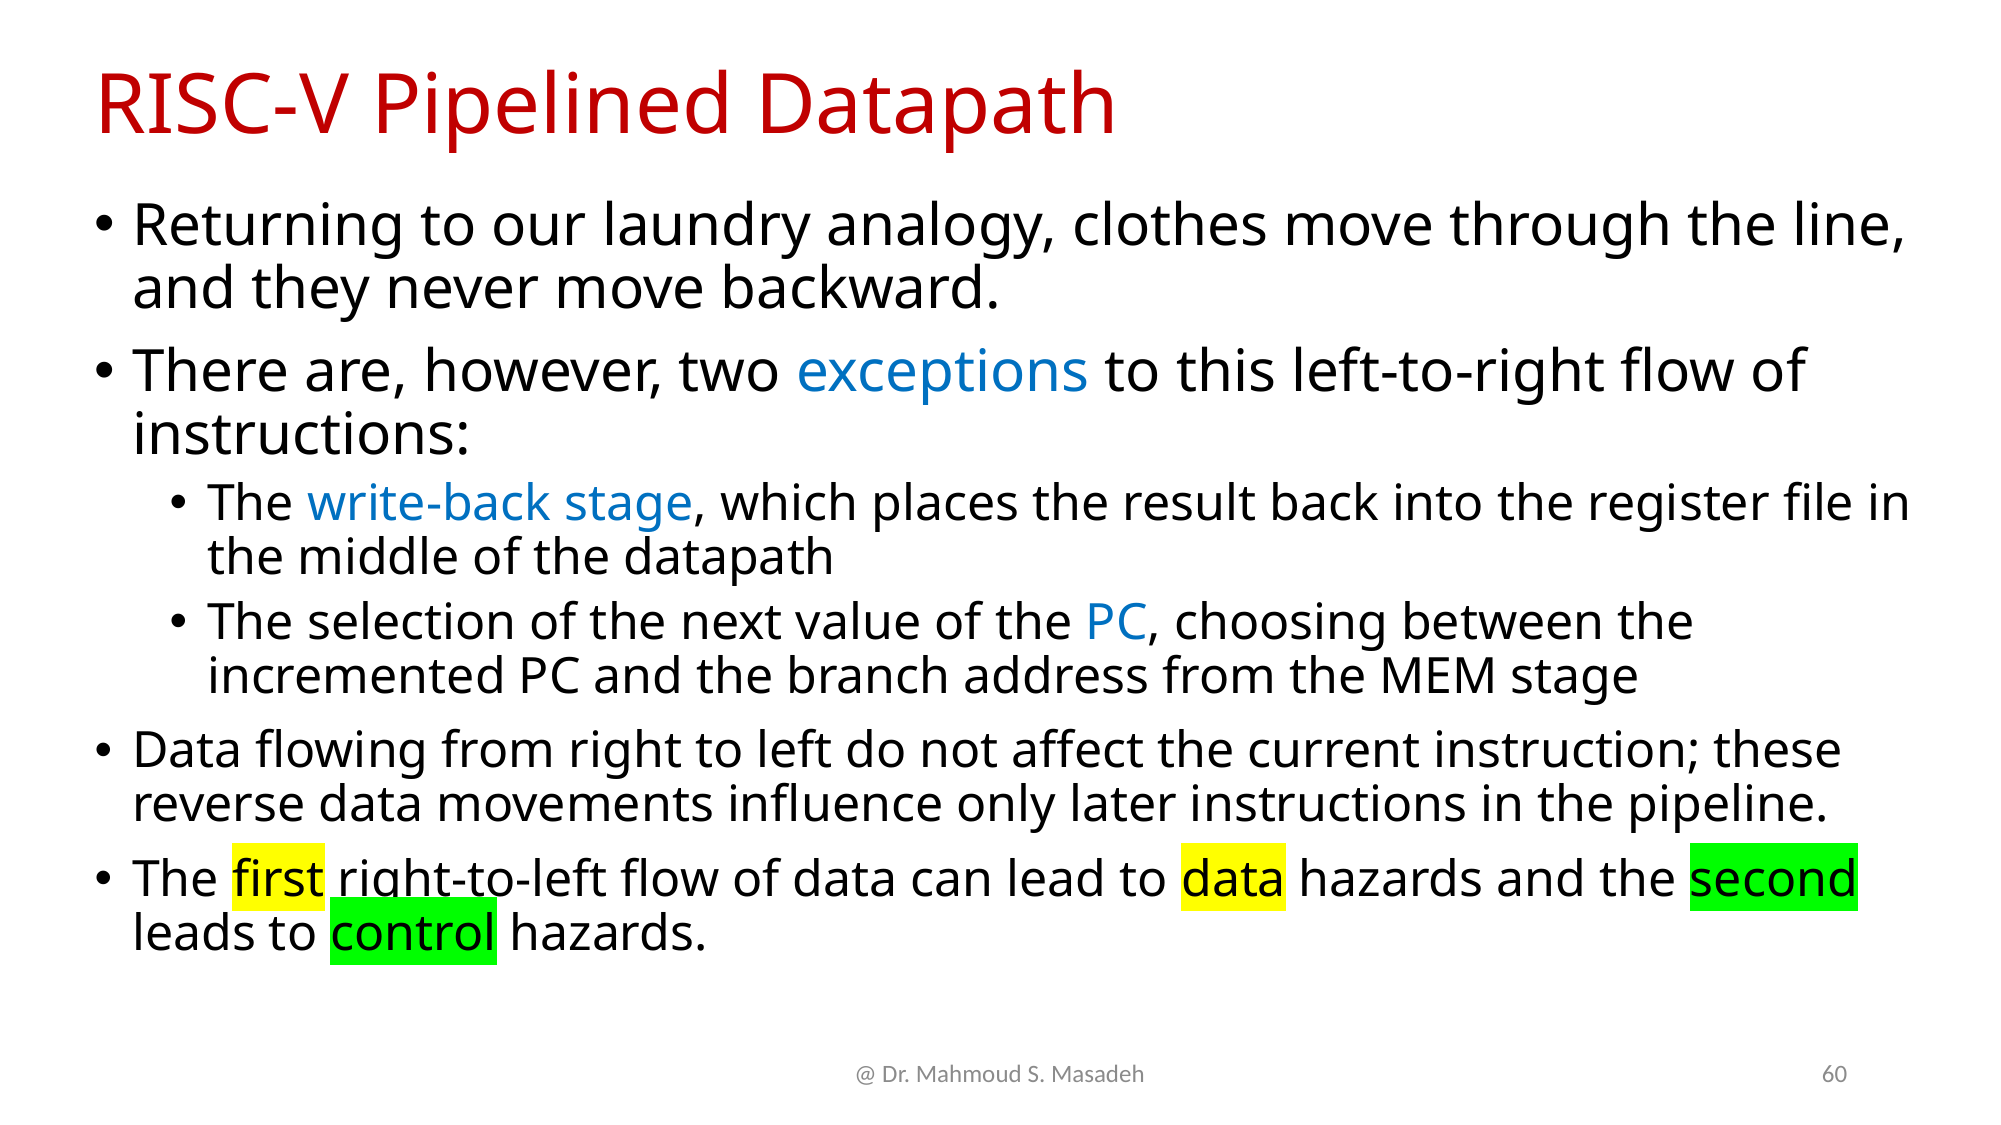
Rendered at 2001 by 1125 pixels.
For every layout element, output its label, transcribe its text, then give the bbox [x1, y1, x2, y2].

list Returning to our laundry analogy, clothes move through the line, and they never move backward. There are, however, two exceptions to this left-to-right flow of instructions: The write-back stage, which places the result back into the register file in the middle of the datapath The selection of the next value of the PC, choosing between the incremented PC and the branch address from the MEM stage Data flowing from right to left do not affect the current instruction; these reverse data movements influence only later instructions in the pipeline. The first right-to-left flow of data can lead to data hazards and the second leads to control hazards. [79, 187, 1947, 1016]
title RISC-V Pipelined Datapath [79, 59, 1929, 154]
slide_number 60 [1412, 1042, 1863, 1103]
footer @ Dr. Mahmoud S. Masadeh [662, 1042, 1338, 1103]
